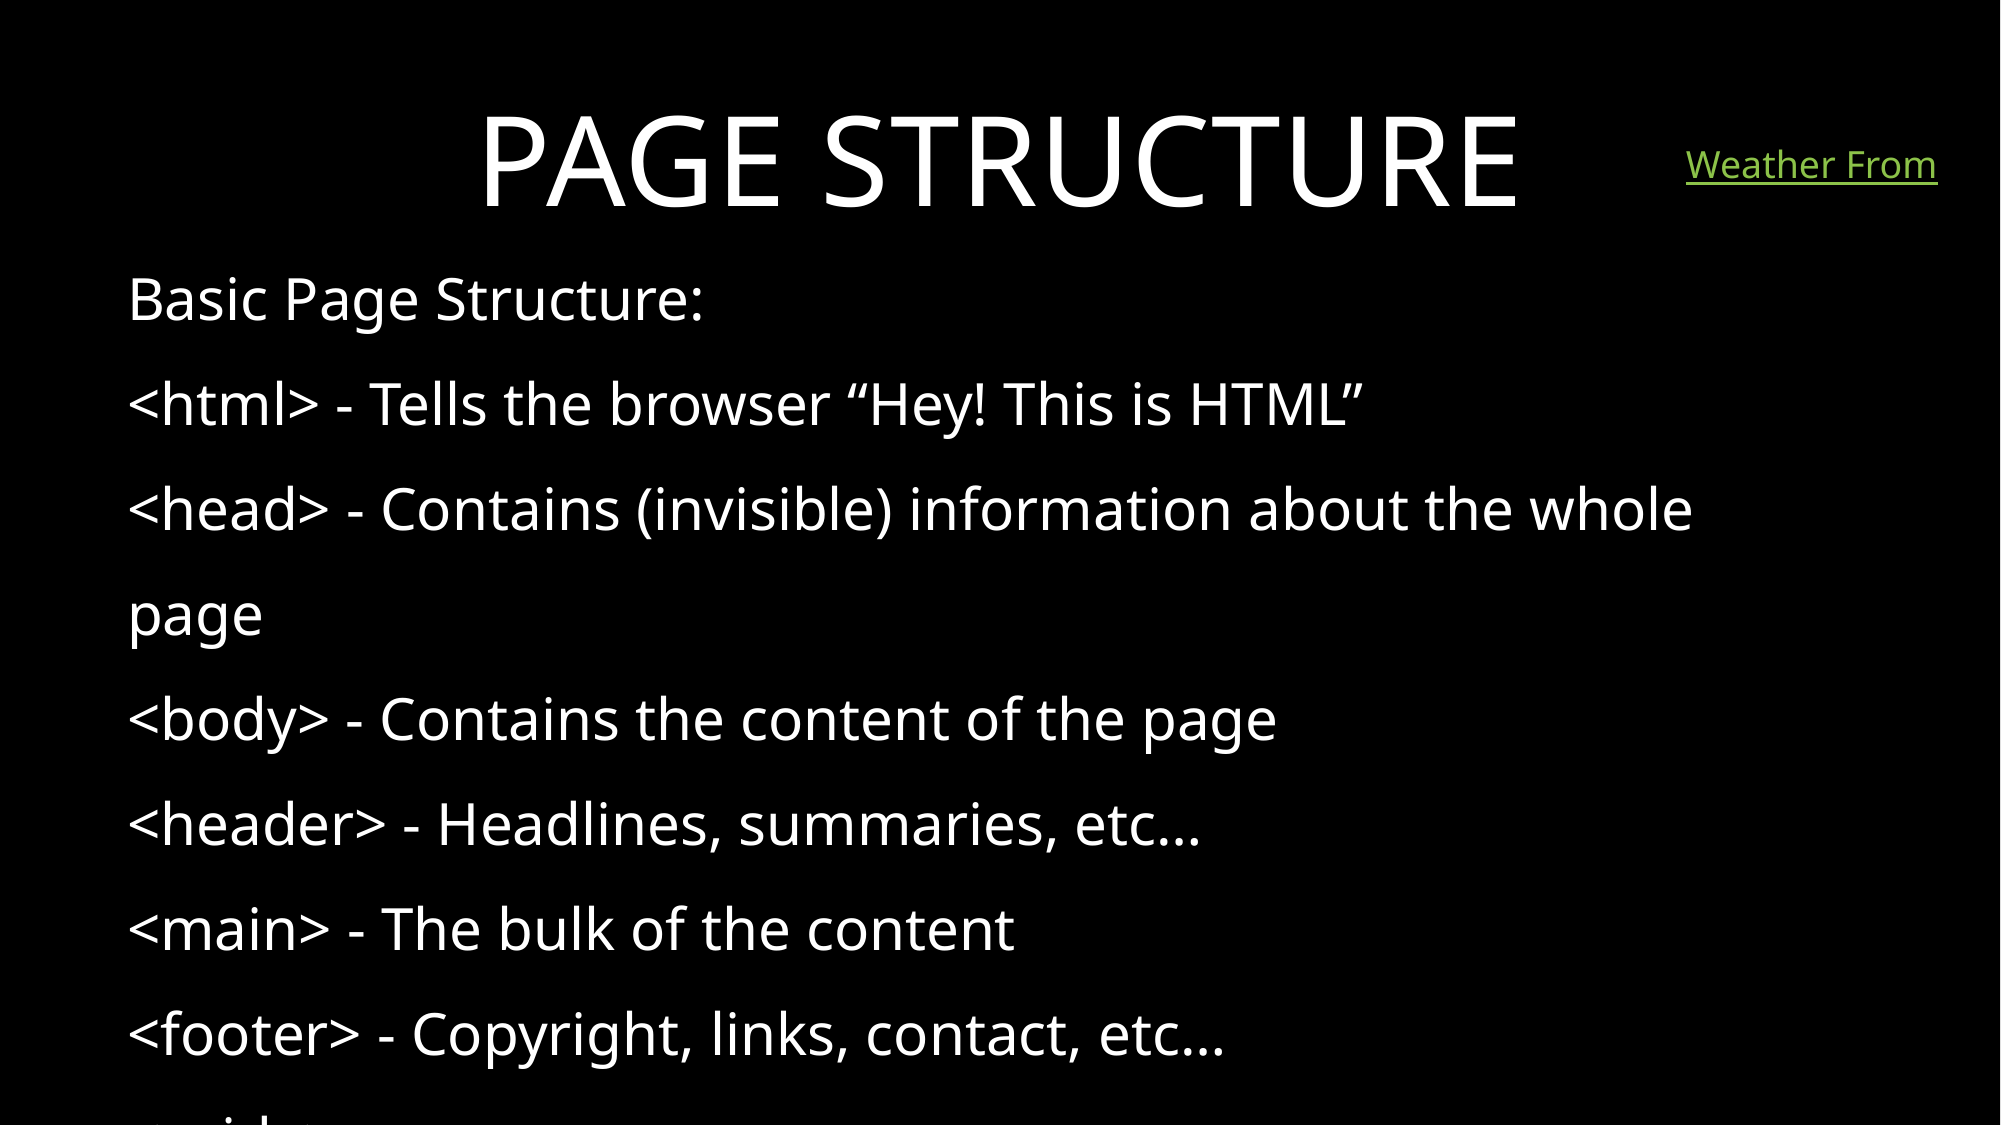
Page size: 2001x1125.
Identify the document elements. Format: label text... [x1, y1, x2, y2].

title page structure [0, 91, 2000, 238]
text_box Basic Page Structure: <html> - Tells the browser “Hey! This is HTML” <head> - Contains (invisible) information about the whole page <body> - Contains the content of the page <header> - Headlines, summaries, etc… <main> - The bulk of the content <footer> - Copyright, links, contact, etc… <aside> [112, 220, 1861, 1125]
text_box Weather From [1671, 133, 1953, 200]
